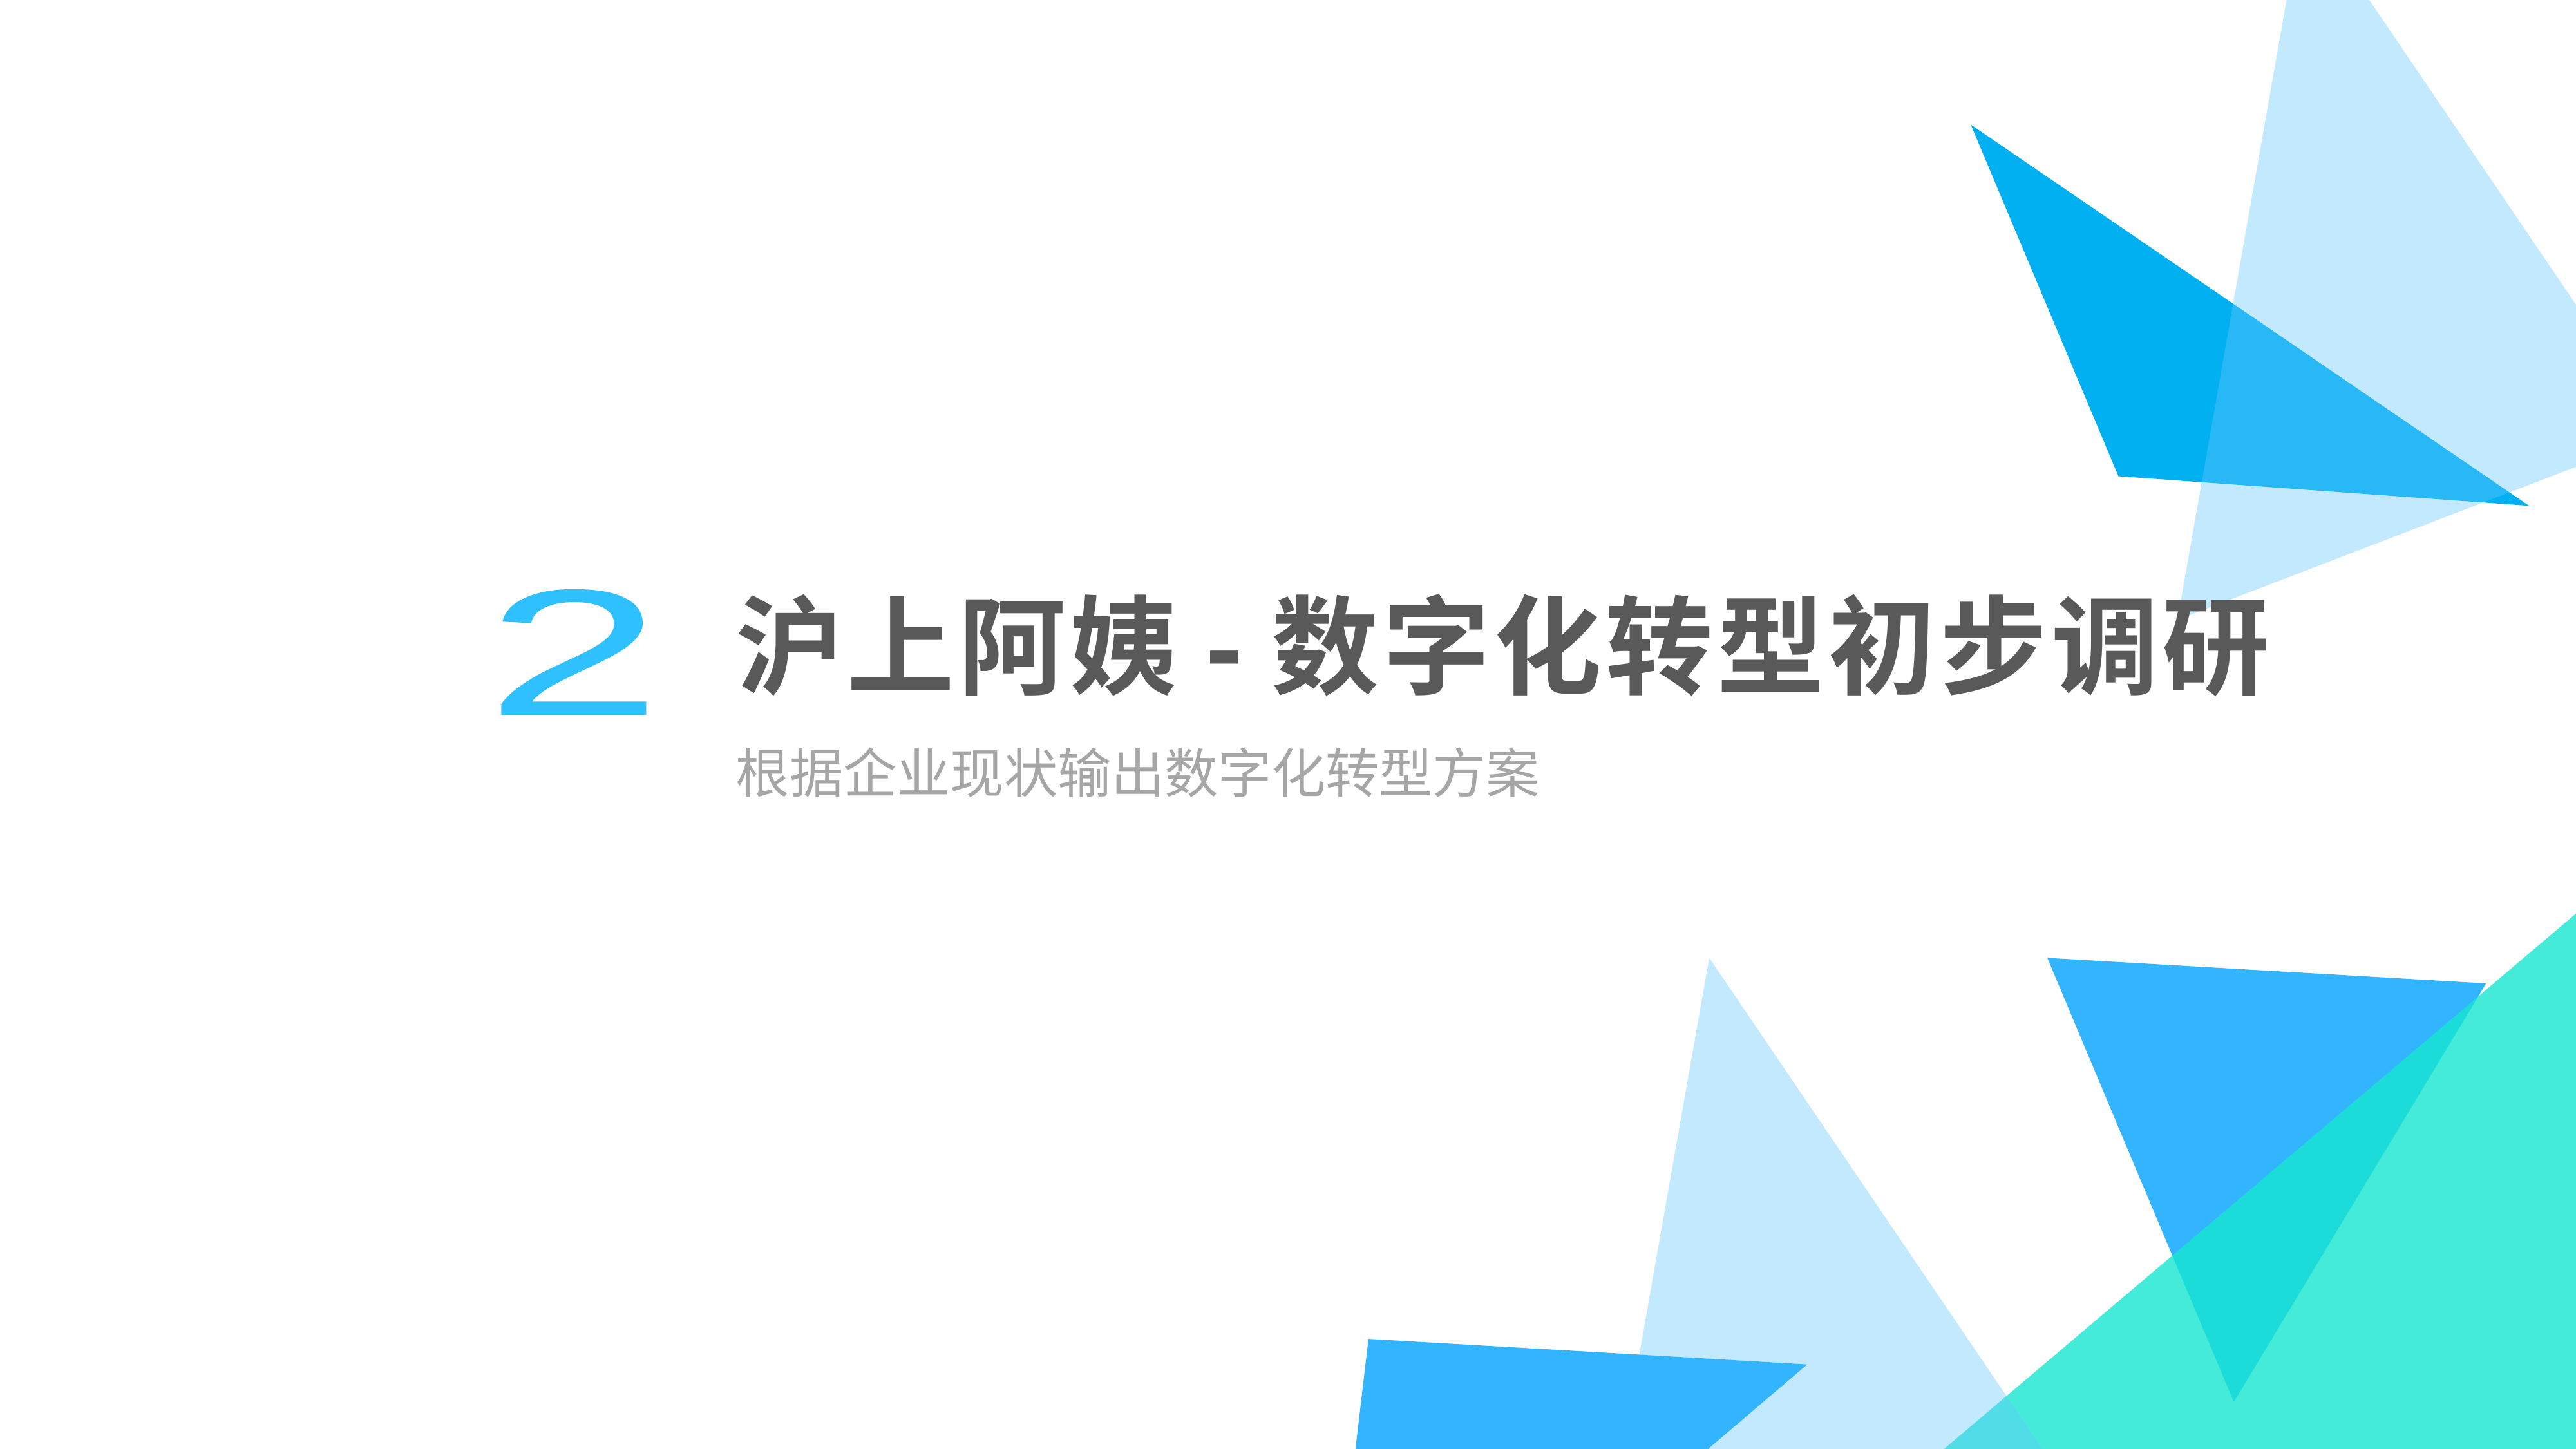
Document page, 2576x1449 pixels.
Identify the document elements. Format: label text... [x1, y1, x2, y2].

list 根据企业现状输出数字化转型方案 [728, 731, 2058, 848]
title 沪上阿姨-数字化转型初步调研 [728, 526, 2325, 715]
